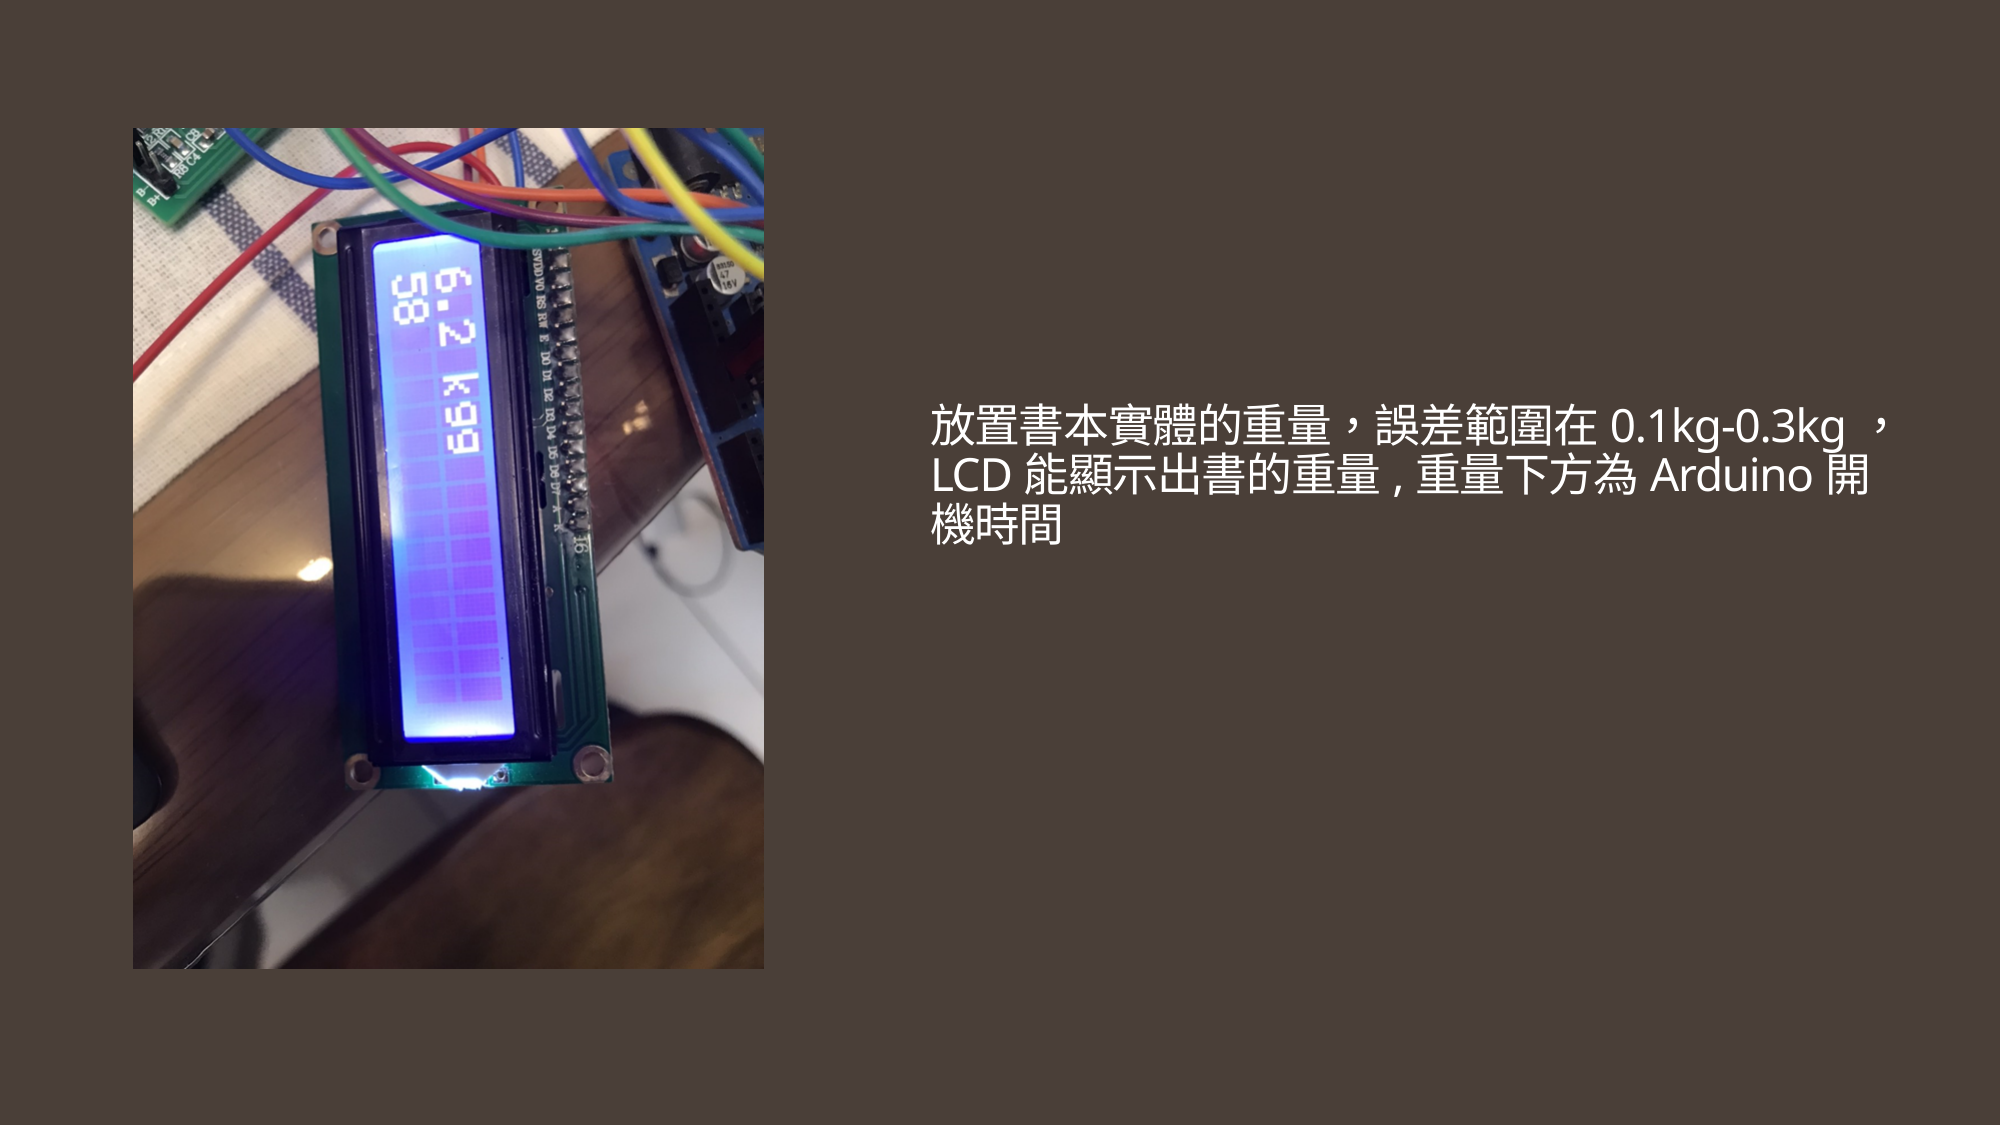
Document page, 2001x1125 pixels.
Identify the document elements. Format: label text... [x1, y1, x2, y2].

title 放置書本實體的重量，誤差範圍在0.1kg-0.3kg，LCD能顯示出書的重量,重量下方為Arduino開機時間 [914, 249, 1924, 794]
picture [133, 128, 764, 969]
